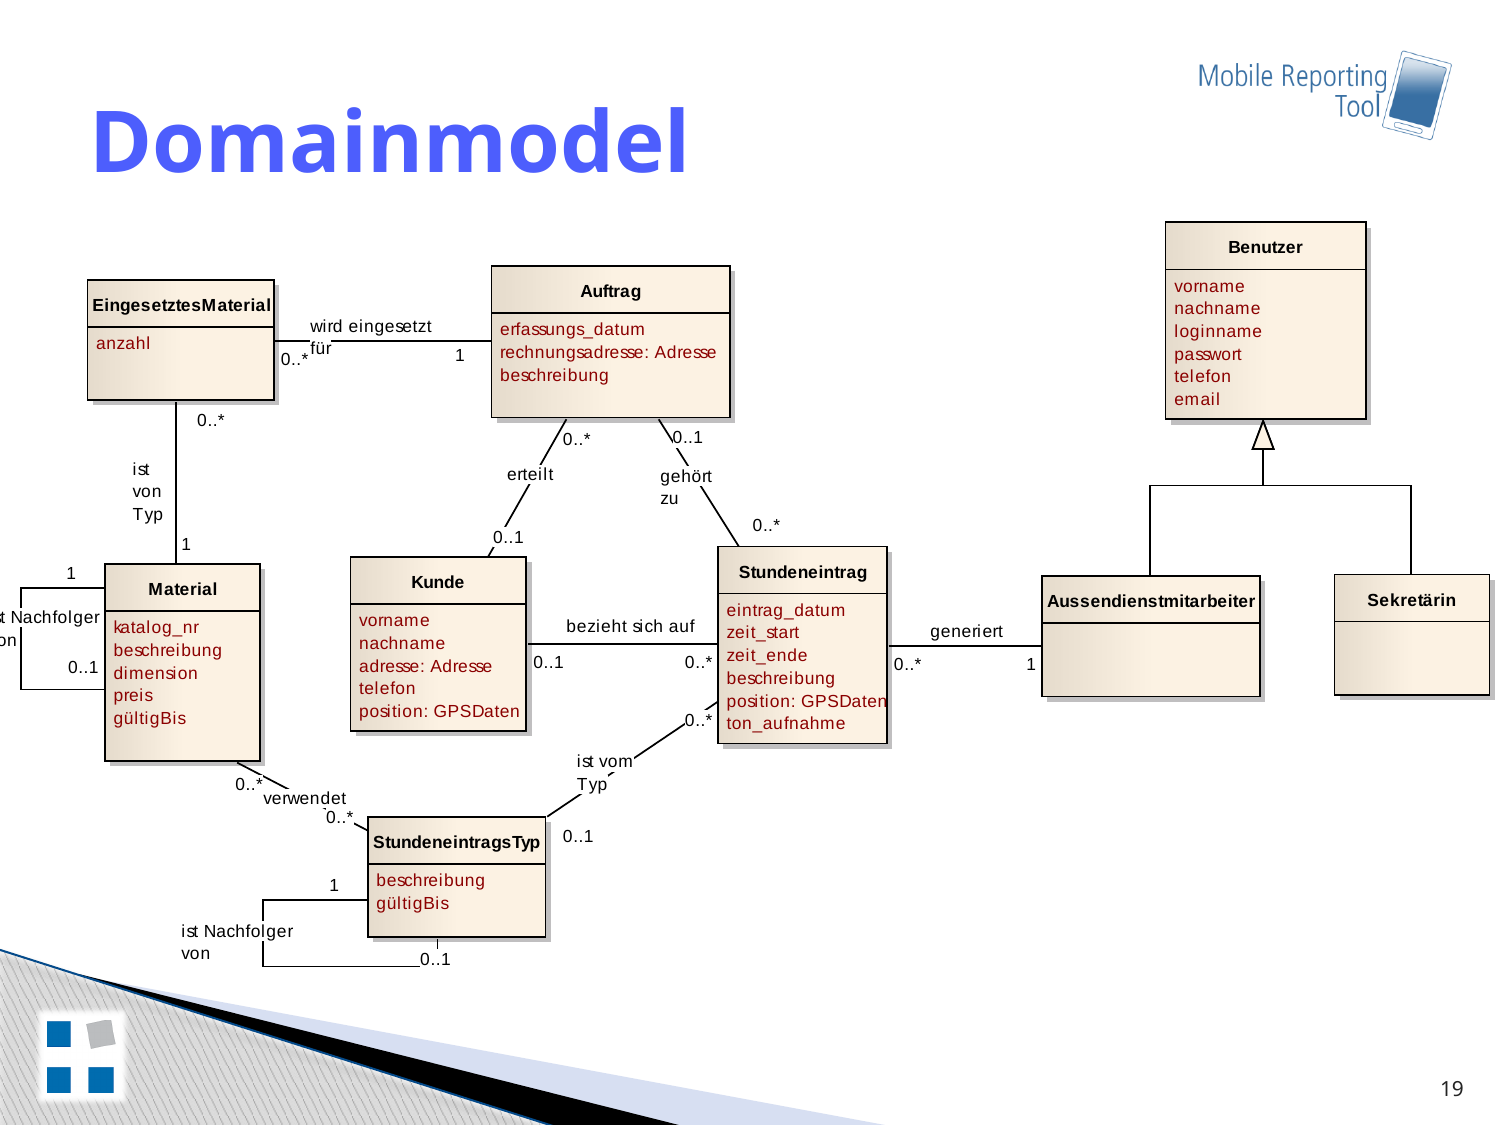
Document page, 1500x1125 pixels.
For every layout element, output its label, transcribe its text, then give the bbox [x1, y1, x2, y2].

picture [1187, 42, 1459, 149]
picture [47, 1048, 117, 1093]
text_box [0, 206, 1500, 1048]
title Domainmodel [75, 45, 1425, 205]
slide_number 19 [1418, 1059, 1479, 1112]
